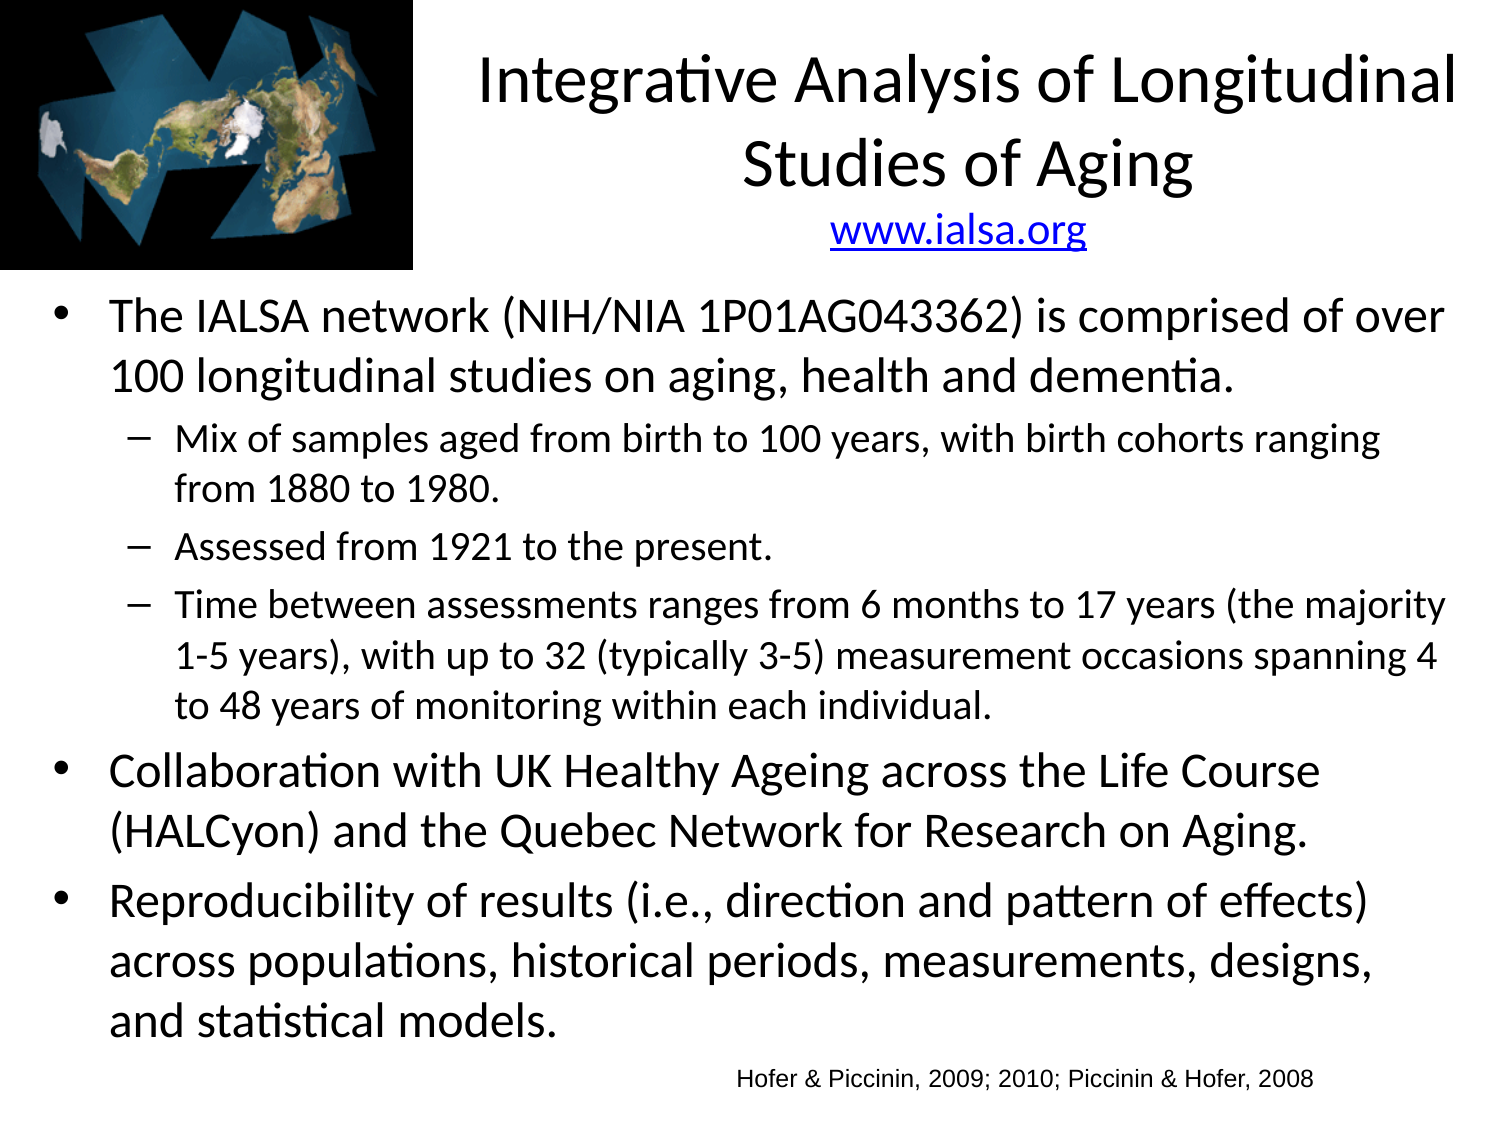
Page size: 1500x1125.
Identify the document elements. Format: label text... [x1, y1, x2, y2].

picture [0, 0, 413, 270]
text_box Hofer & Piccinin, 2009; 2010; Piccinin & Hofer, 2008 [721, 1054, 1331, 1100]
title Integrative Analysis of Longitudinal Studies of Aging www.ialsa.org [437, 24, 1500, 263]
list The IALSA network (NIH/NIA 1P01AG043362) is comprised of over 100 longitudinal studies on aging, health and dementia. Mix of samples aged from birth to 100 years, with birth cohorts ranging from 1880 to 1980. Assessed from 1921 to the present. Time between assessments ranges from 6 months to 17 years (the majority 1-5 years), with up to 32 (typically 3-5) measurement occasions spanning 4 to 48 years of monitoring within each individual. Collaboration with UK Healthy Ageing across the Life Course (HALCyon) and the Quebec Network for Research on Aging. Reproducibility of results (i.e., direction and pattern of effects) across populations, historical periods, measurements, designs, and statistical models. [37, 274, 1466, 1062]
